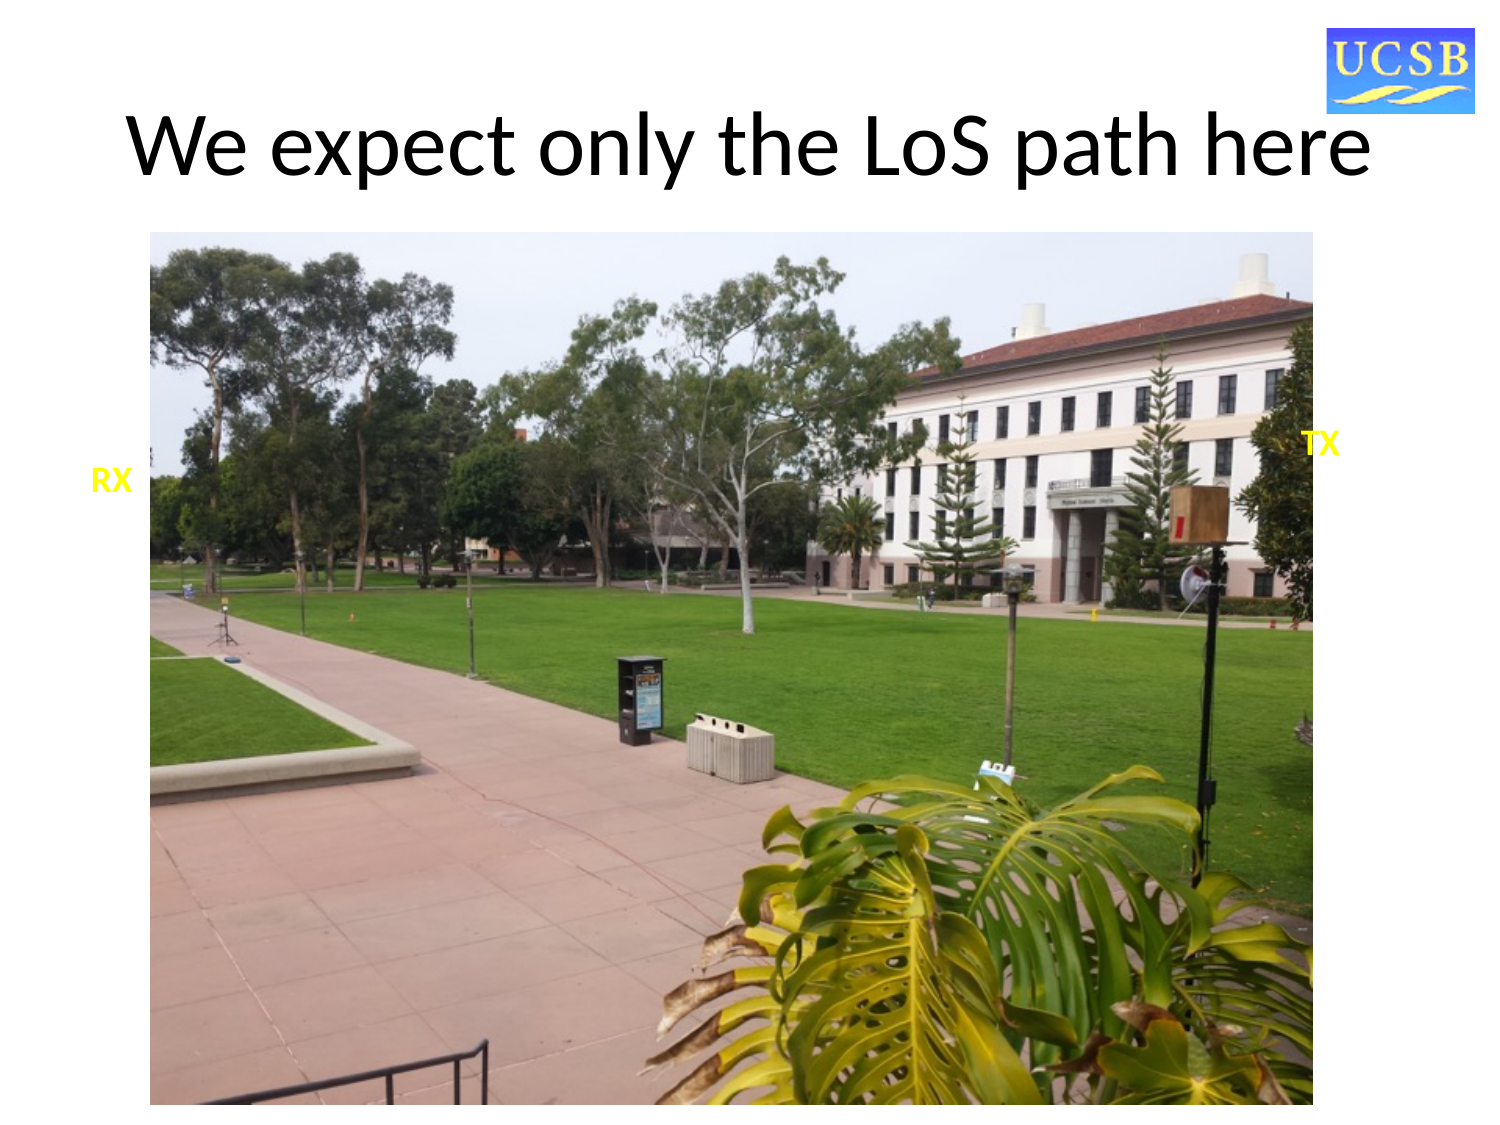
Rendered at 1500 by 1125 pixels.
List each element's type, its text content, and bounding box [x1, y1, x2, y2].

text_box RX [76, 447, 145, 508]
title Link budget [1326, 28, 1475, 114]
text_box TX [1318, 410, 1425, 470]
title We expect only the LoS path here [75, 45, 1425, 233]
picture [150, 232, 1314, 1105]
